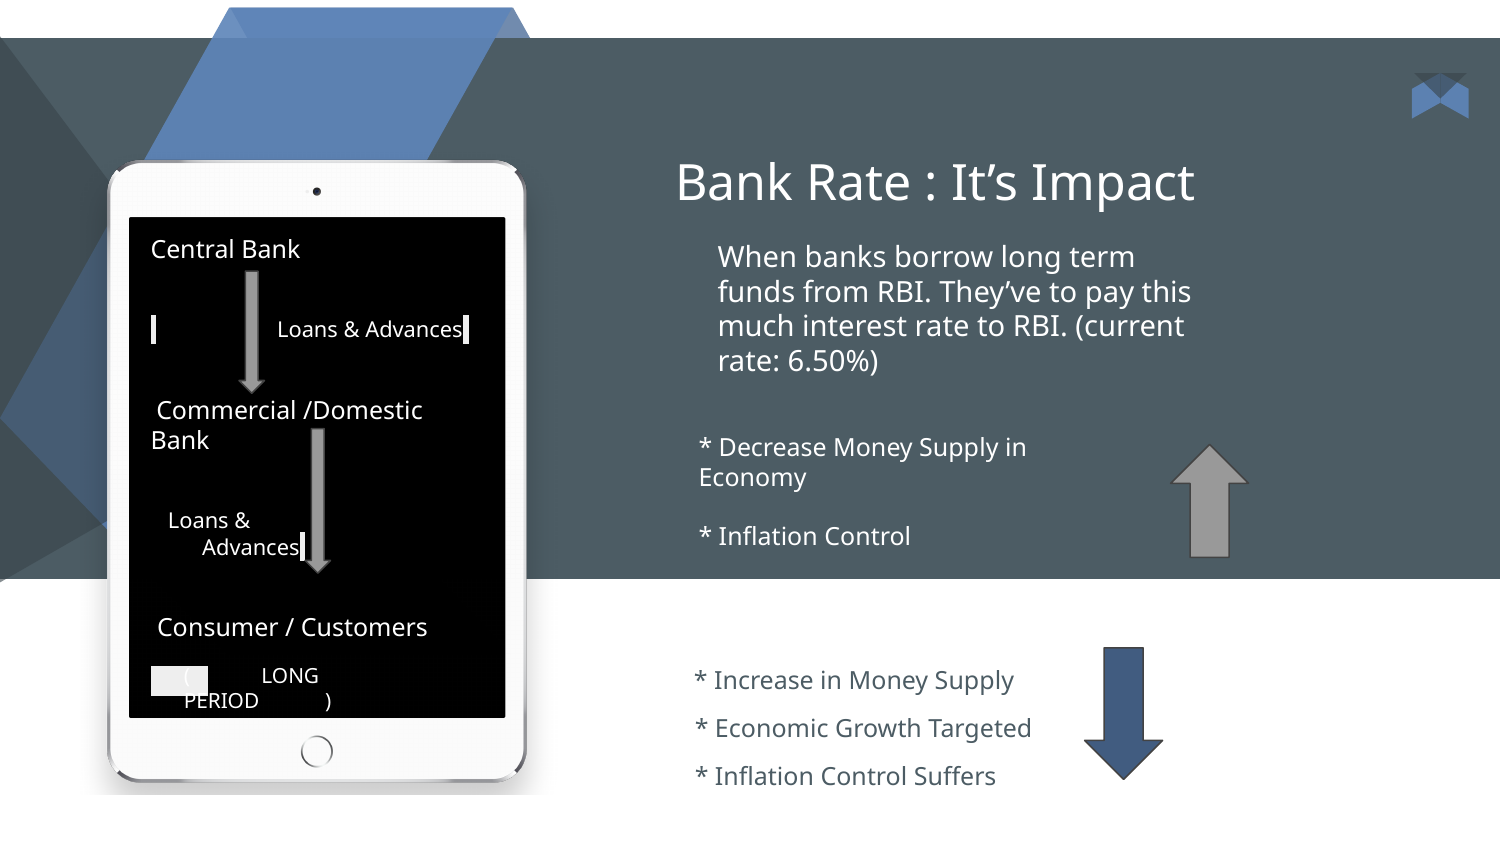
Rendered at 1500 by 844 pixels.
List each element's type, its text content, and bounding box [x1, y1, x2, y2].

picture [78, 135, 565, 795]
text_box [1084, 647, 1163, 780]
text_box [1170, 444, 1249, 558]
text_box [1417, 67, 1464, 125]
text_box * Increase in Money Supply * Economic Growth Targeted * Inflation Control Suffers [660, 631, 1368, 830]
text_box When banks borrow long term funds from RBI. They’ve to pay this much interest rate to RBI. (current rate: 6.50%) [702, 222, 1208, 421]
text_box * Decrease Money Supply in Economy * Inflation Control * Economic Growth Suffers [683, 416, 1153, 586]
title Bank Rate : It’s Impact [660, 135, 1500, 268]
